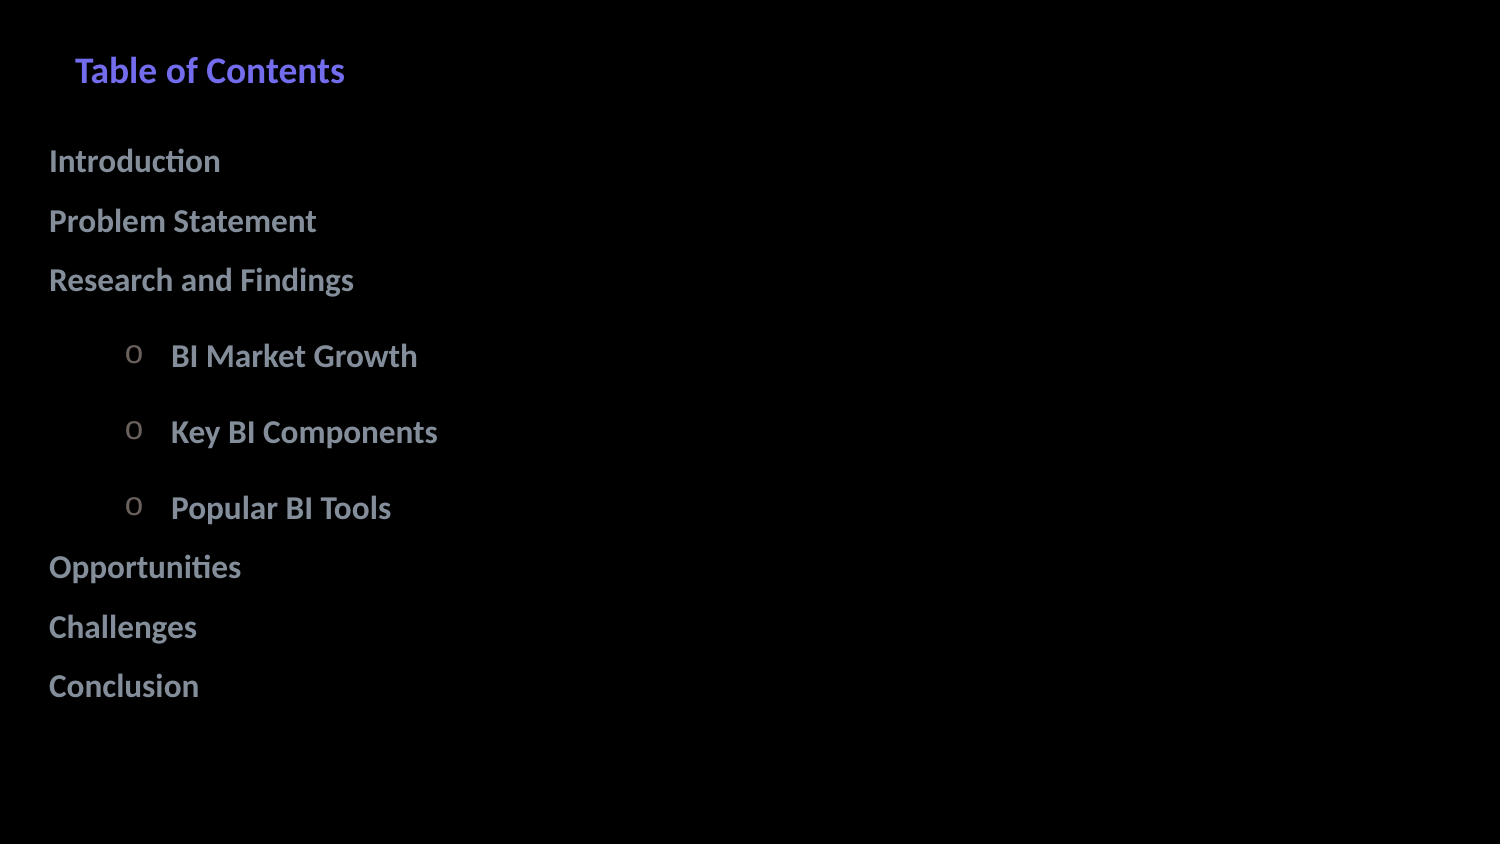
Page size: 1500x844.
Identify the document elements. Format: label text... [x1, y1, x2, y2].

list Introduction Problem Statement Research and Findings BI Market Growth Key BI Components Popular BI Tools Opportunities Challenges Conclusion [49, 123, 732, 774]
title Table of Contents [75, 56, 1352, 151]
